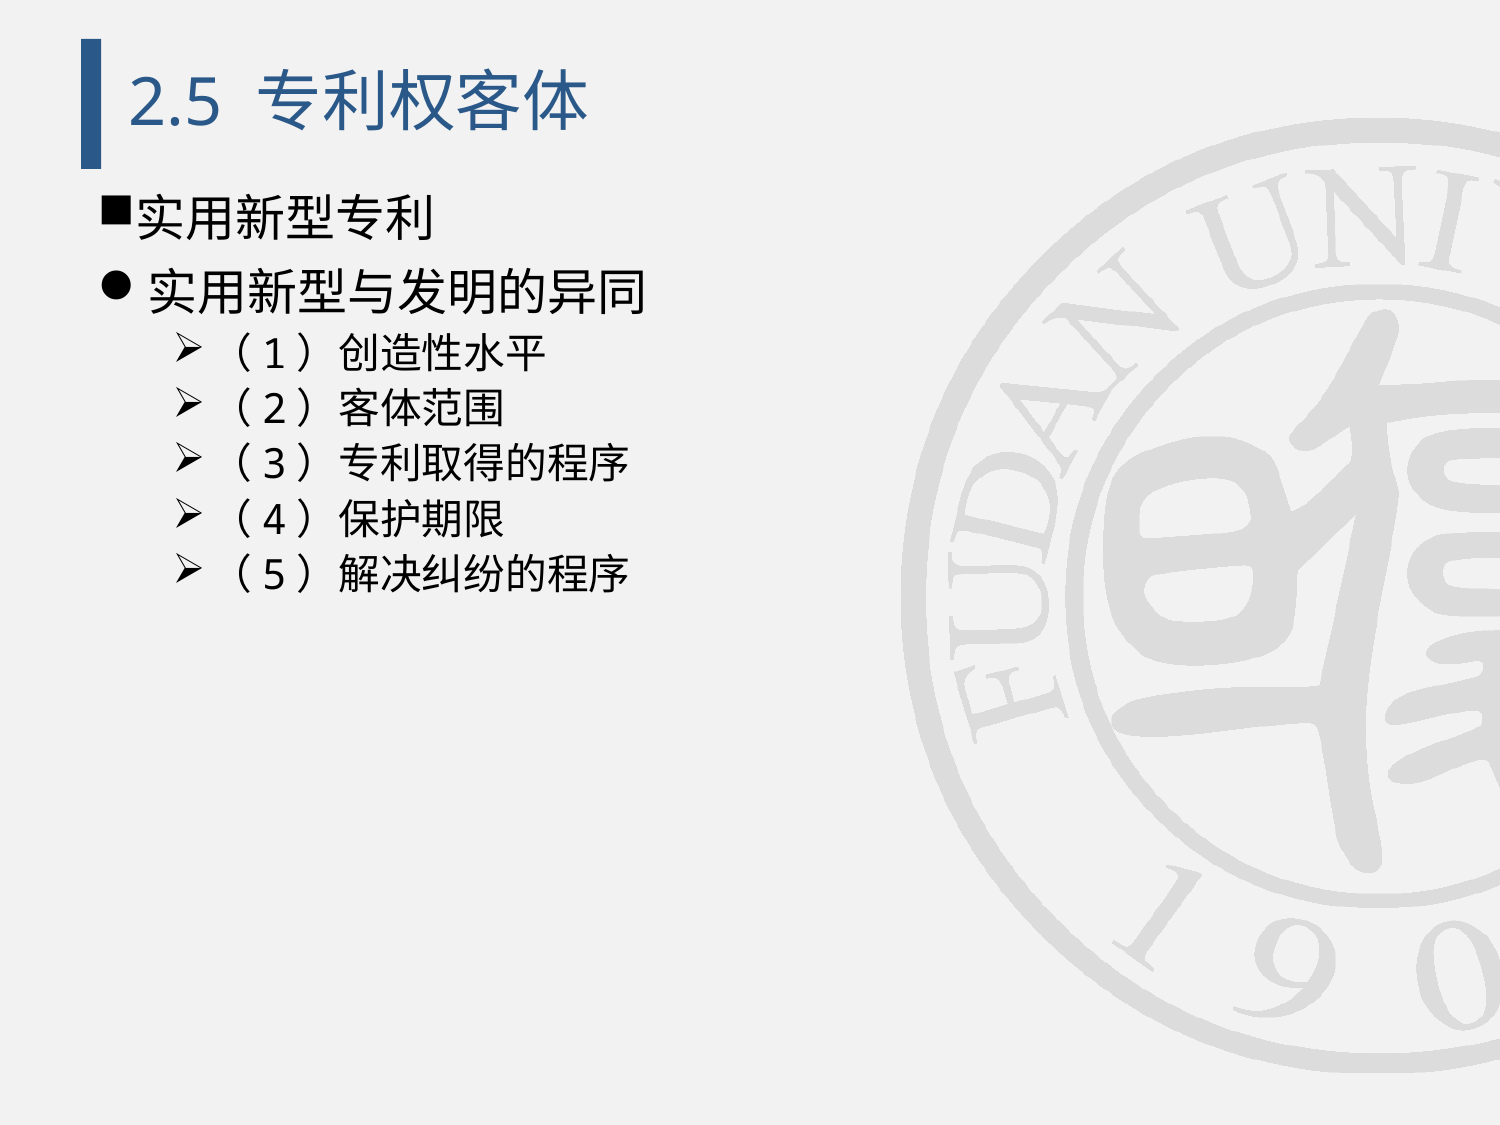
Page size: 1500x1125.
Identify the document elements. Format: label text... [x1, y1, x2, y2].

title 2.5 专利权客体 [113, 49, 1387, 159]
list 实用新型专利 实用新型与发明的异同 （1）创造性水平 （2）客体范围 （3）专利取得的程序 （4）保护期限 （5）解决纠纷的程序 [82, 185, 1445, 1014]
